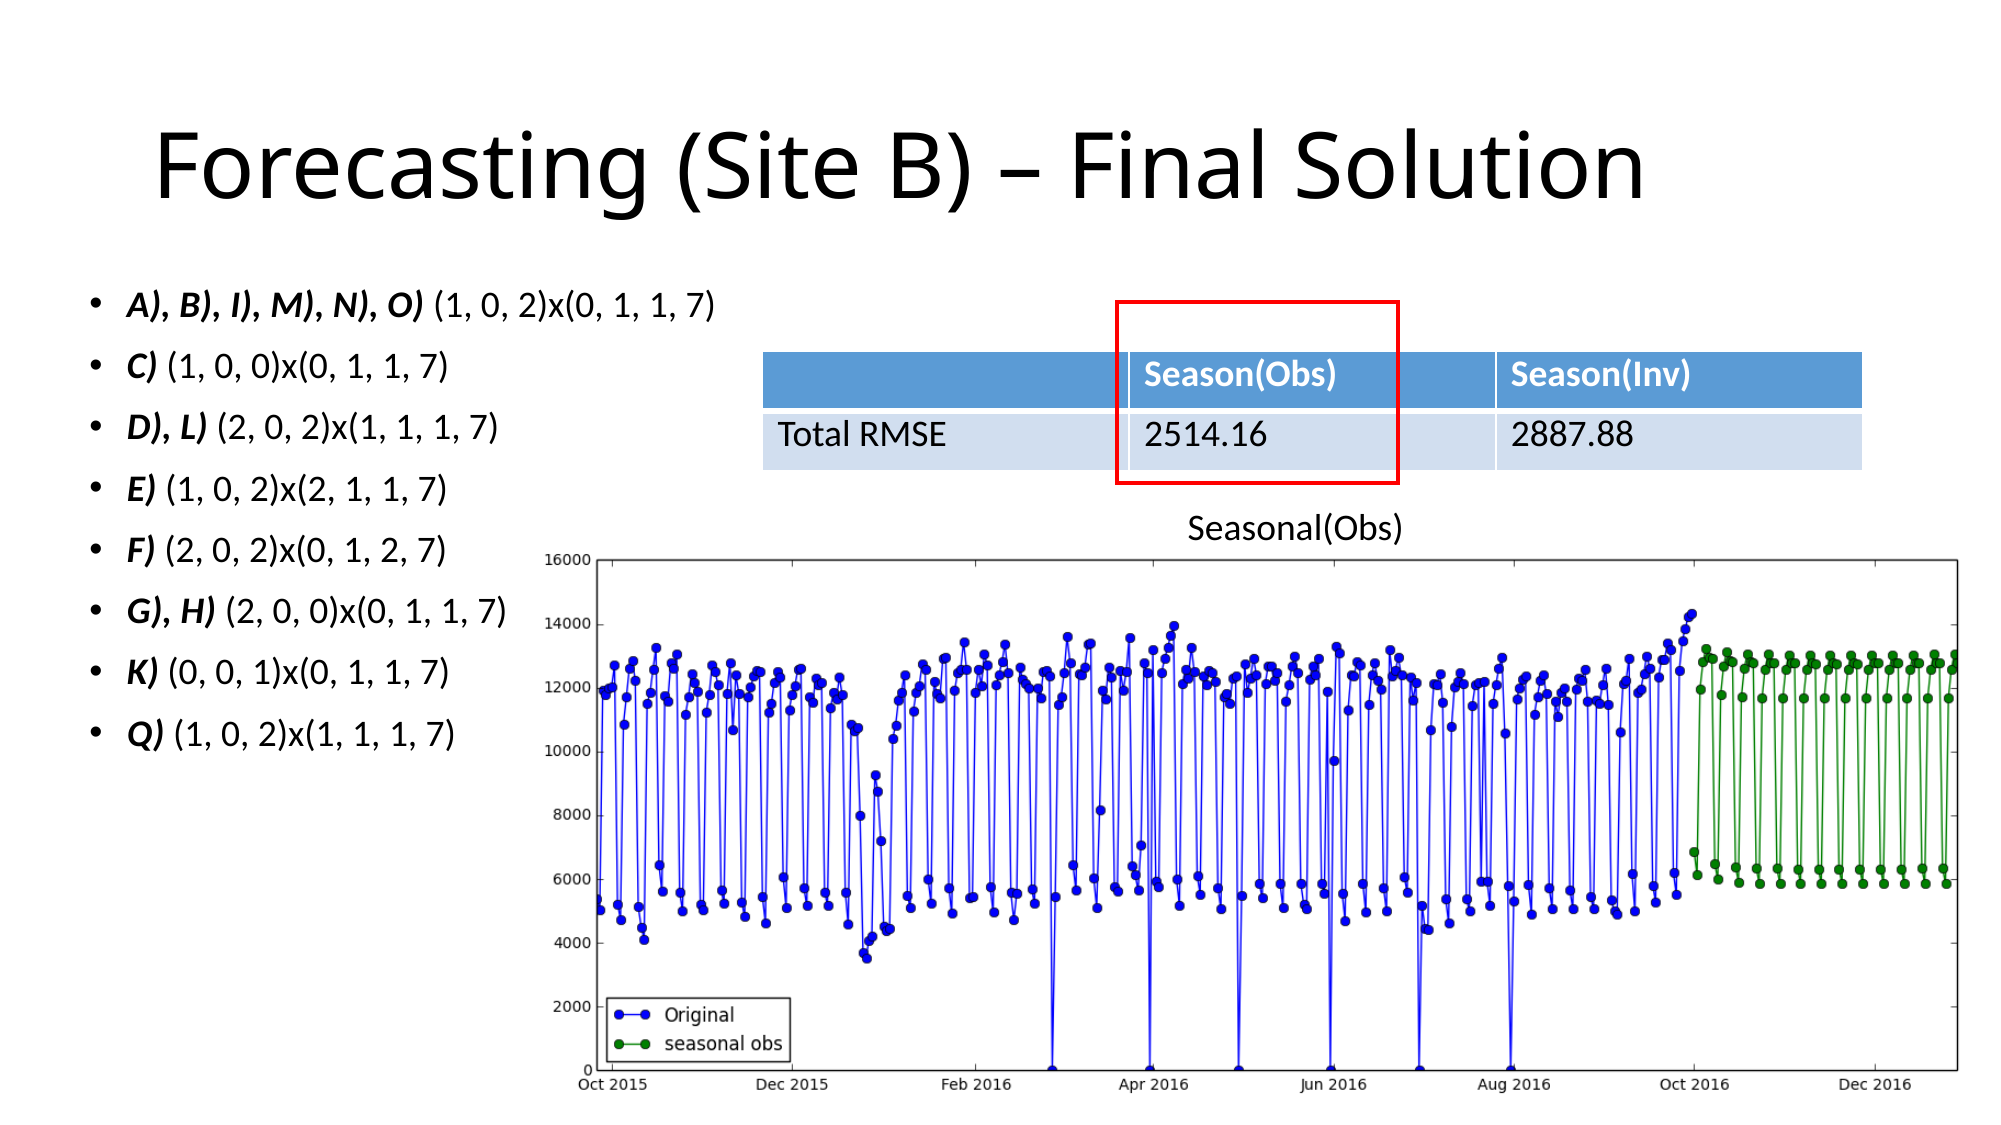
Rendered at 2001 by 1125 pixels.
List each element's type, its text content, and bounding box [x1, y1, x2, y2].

table_cell Total RMSE [763, 414, 1116, 470]
title Forecasting (Site B) – Final Solution [137, 59, 1863, 278]
table_header [763, 352, 1116, 408]
text_box A), B), I), M), N), O) (1, 0, 2)x(0, 1, 1, 7) C) (1, 0, 0)x(0, 1, 1, 7) D), L) (2, 0, 2)x(1, 1, 1, 7) E) (1, 0, 2)x(2, 1, 1, 7) F) (2, 0, 2)x(0, 1, 2, 7) G), H) (2, 0, 0)x(0, 1, 1, 7) K) (0, 0, 1)x(0, 1, 1, 7) Q) (1, 0, 2)x(1, 1, 1, 7) [74, 277, 1800, 885]
text_box [1116, 301, 1399, 484]
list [534, 542, 1968, 1103]
table_cell 2887.88 [1497, 414, 1862, 470]
table_cell 2514.16 [1399, 414, 1495, 470]
text_box Seasonal(Obs) [1172, 495, 1800, 542]
table_header Season(Obs) [1399, 352, 1495, 408]
table_header Season(Inv) [1497, 352, 1862, 408]
